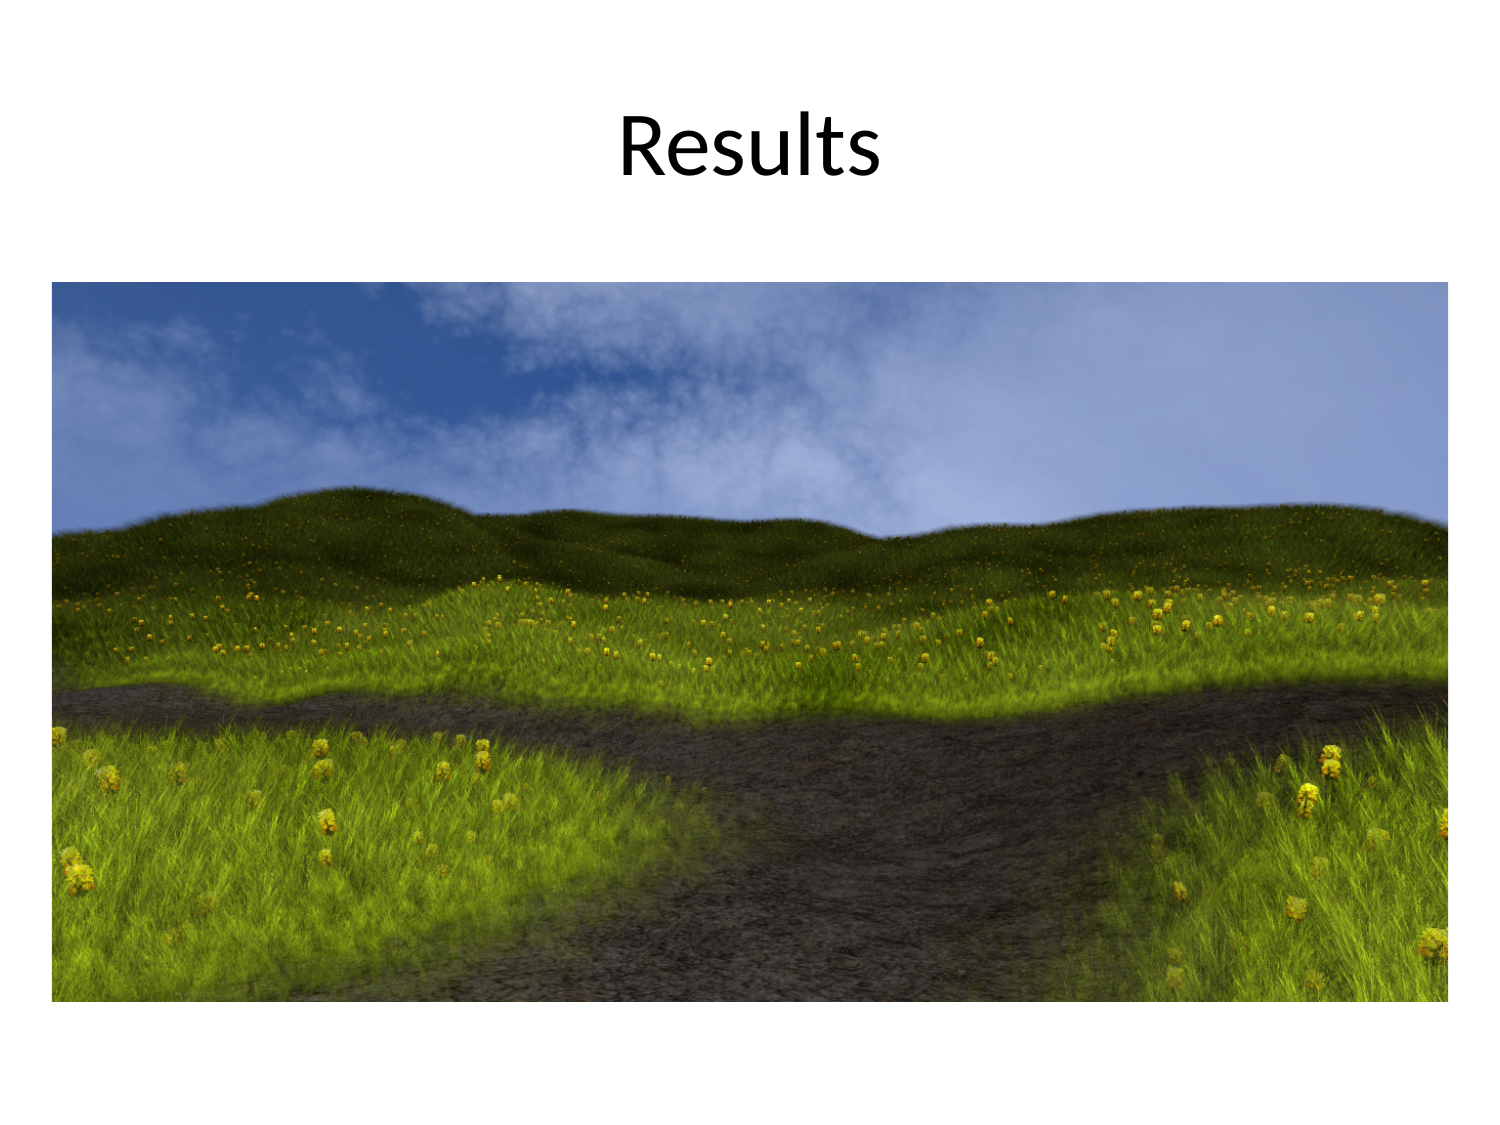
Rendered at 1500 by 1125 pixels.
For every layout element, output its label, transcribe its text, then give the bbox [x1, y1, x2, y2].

title Results [75, 37, 1425, 241]
text_box [51, 282, 1449, 1002]
